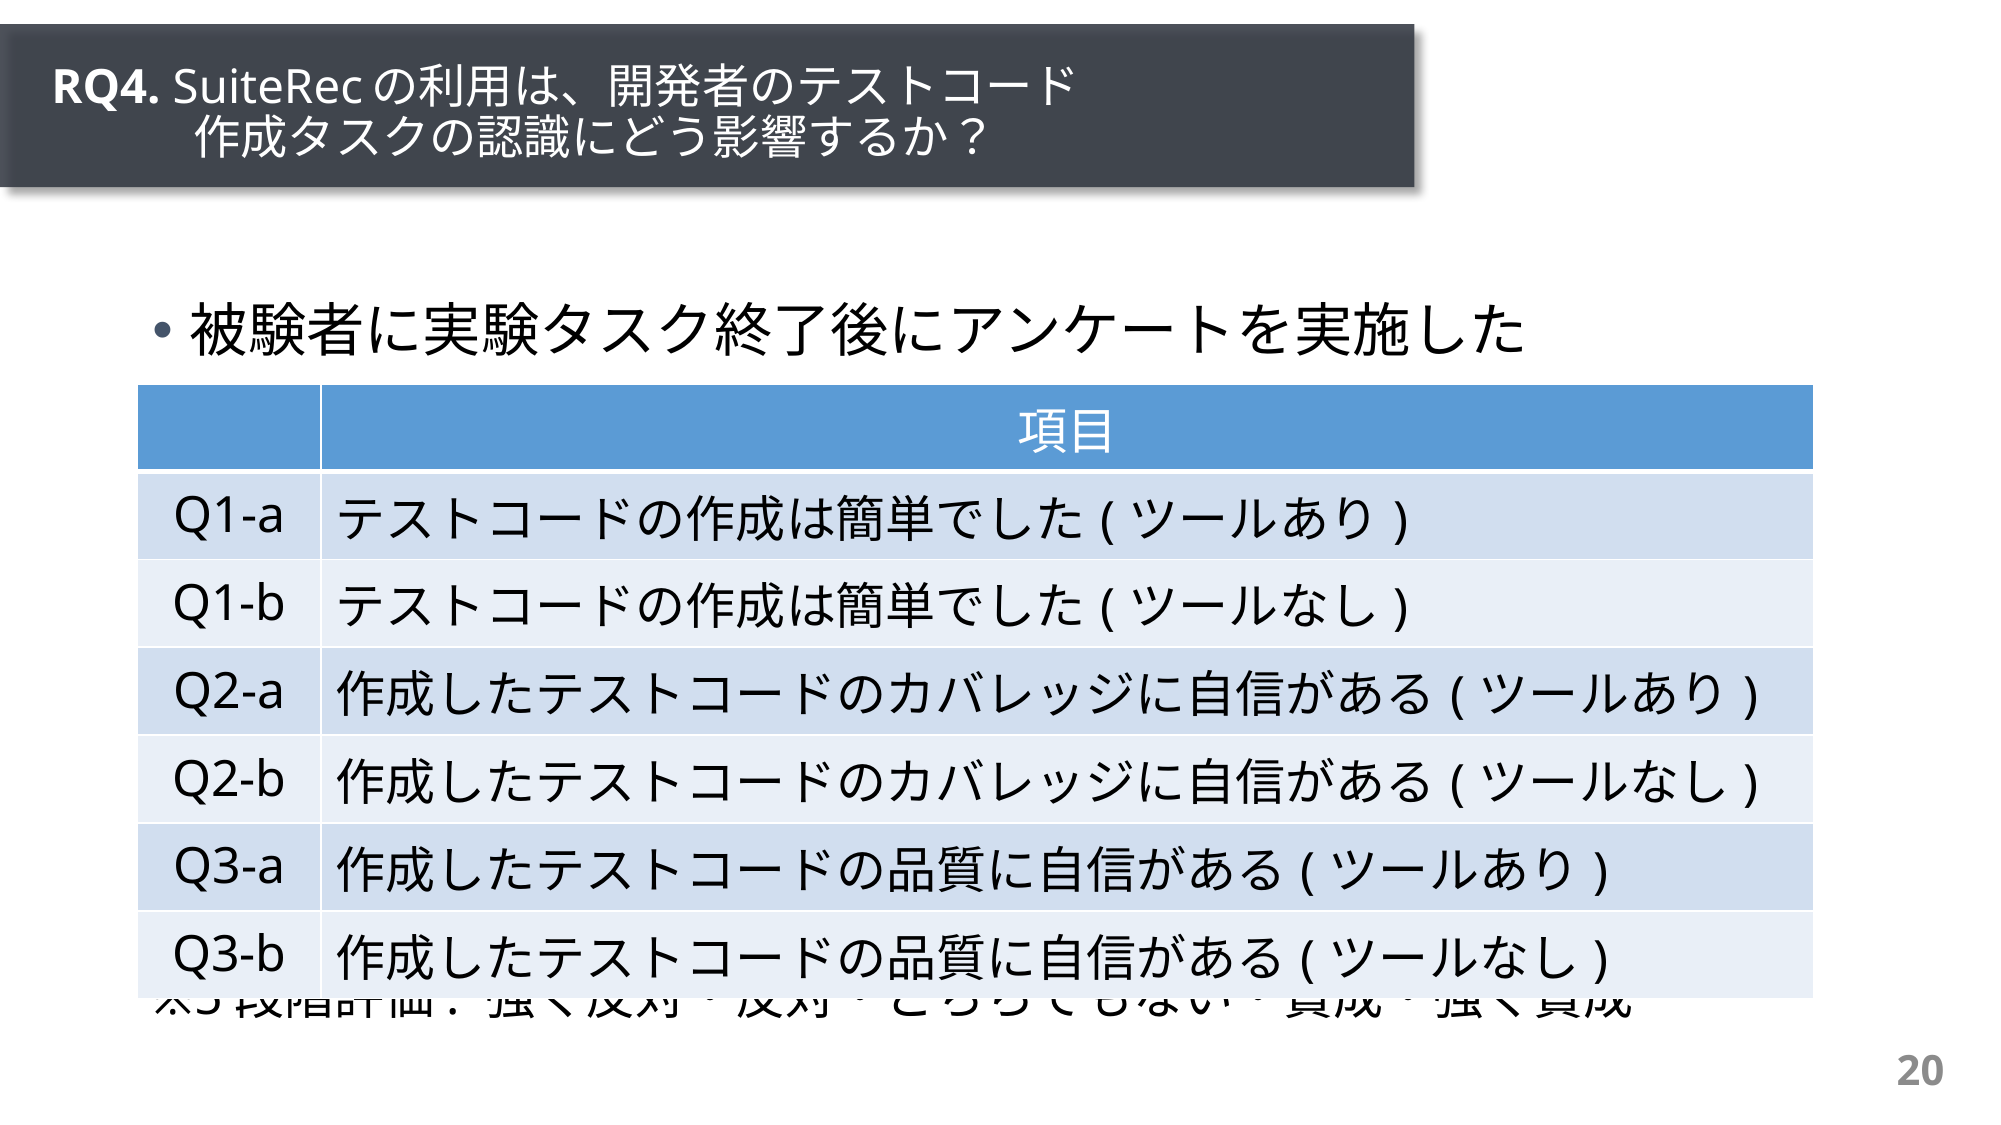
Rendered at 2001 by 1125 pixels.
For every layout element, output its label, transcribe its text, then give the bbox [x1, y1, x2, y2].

table_cell Q1-a [138, 474, 320, 559]
table_cell Q3-a [138, 824, 320, 910]
table_cell テストコードの作成は簡単でした(ツールあり) [322, 474, 1813, 559]
table_cell Q1-b [138, 560, 320, 646]
table_cell Q2-b [138, 736, 320, 822]
table_cell 作成したテストコードの品質に自信がある(ツールあり) [322, 824, 1813, 910]
title RQ4. SuiteRecの利用は、開発者のテストコード 作成タスクの認識にどう影響するか？ [36, 54, 1425, 174]
table_cell Q3-b [138, 912, 320, 998]
table_cell テストコードの作成は簡単でした(ツールなし) [322, 560, 1813, 646]
list 被験者に実験タスク終了後にアンケートを実施した ※5段階評価: 強く反対・反対・どちらでもない・賛成・強く賛成 [137, 294, 1863, 1050]
table_cell 作成したテストコードのカバレッジに自信がある(ツールなし) [322, 736, 1813, 822]
table_header 項目 [322, 385, 1813, 469]
table_header [138, 385, 320, 469]
table_cell Q2-a [138, 648, 320, 734]
table_cell 作成したテストコードの品質に自信がある(ツールなし) [322, 912, 1813, 998]
table_cell 作成したテストコードのカバレッジに自信がある(ツールあり) [322, 648, 1813, 734]
